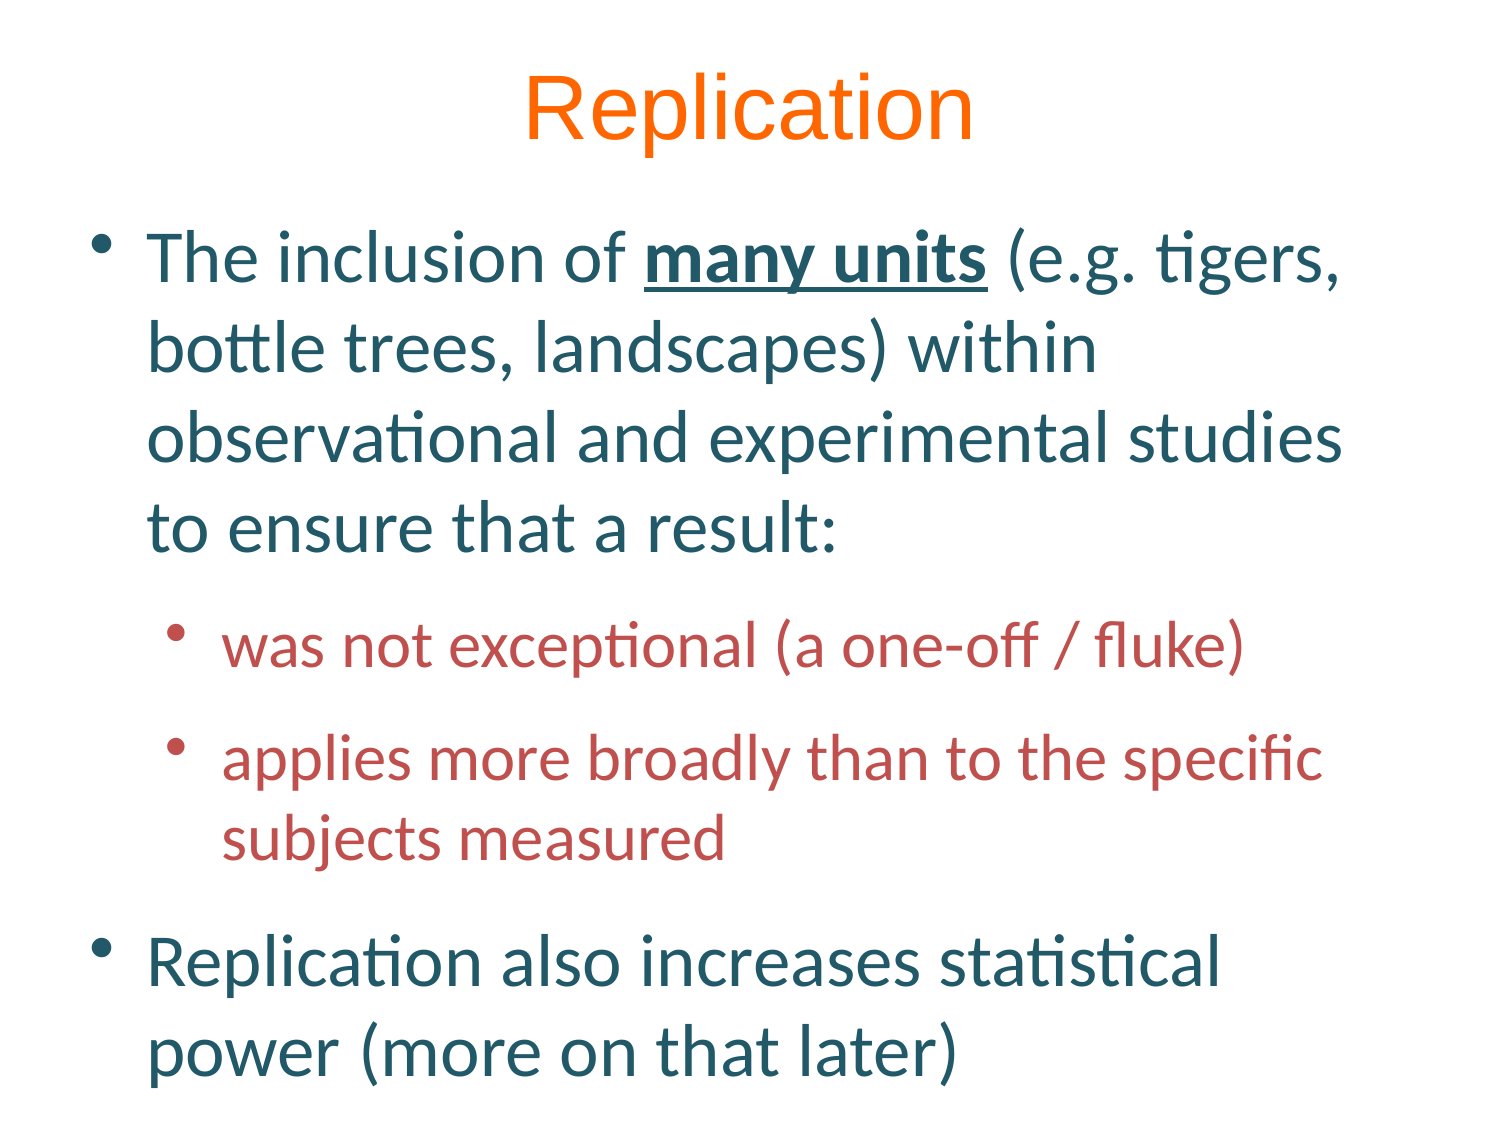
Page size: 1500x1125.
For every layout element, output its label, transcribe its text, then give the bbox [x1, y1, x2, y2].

text_box Replication [0, 8, 1500, 197]
text_box The inclusion of many units (e.g. tigers, bottle trees, landscapes) within observational and experimental studies to ensure that a result: was not exceptional (a one-off / fluke) applies more broadly than to the specific subjects measured Replication also increases statistical power (more on that later) [74, 200, 1432, 1025]
